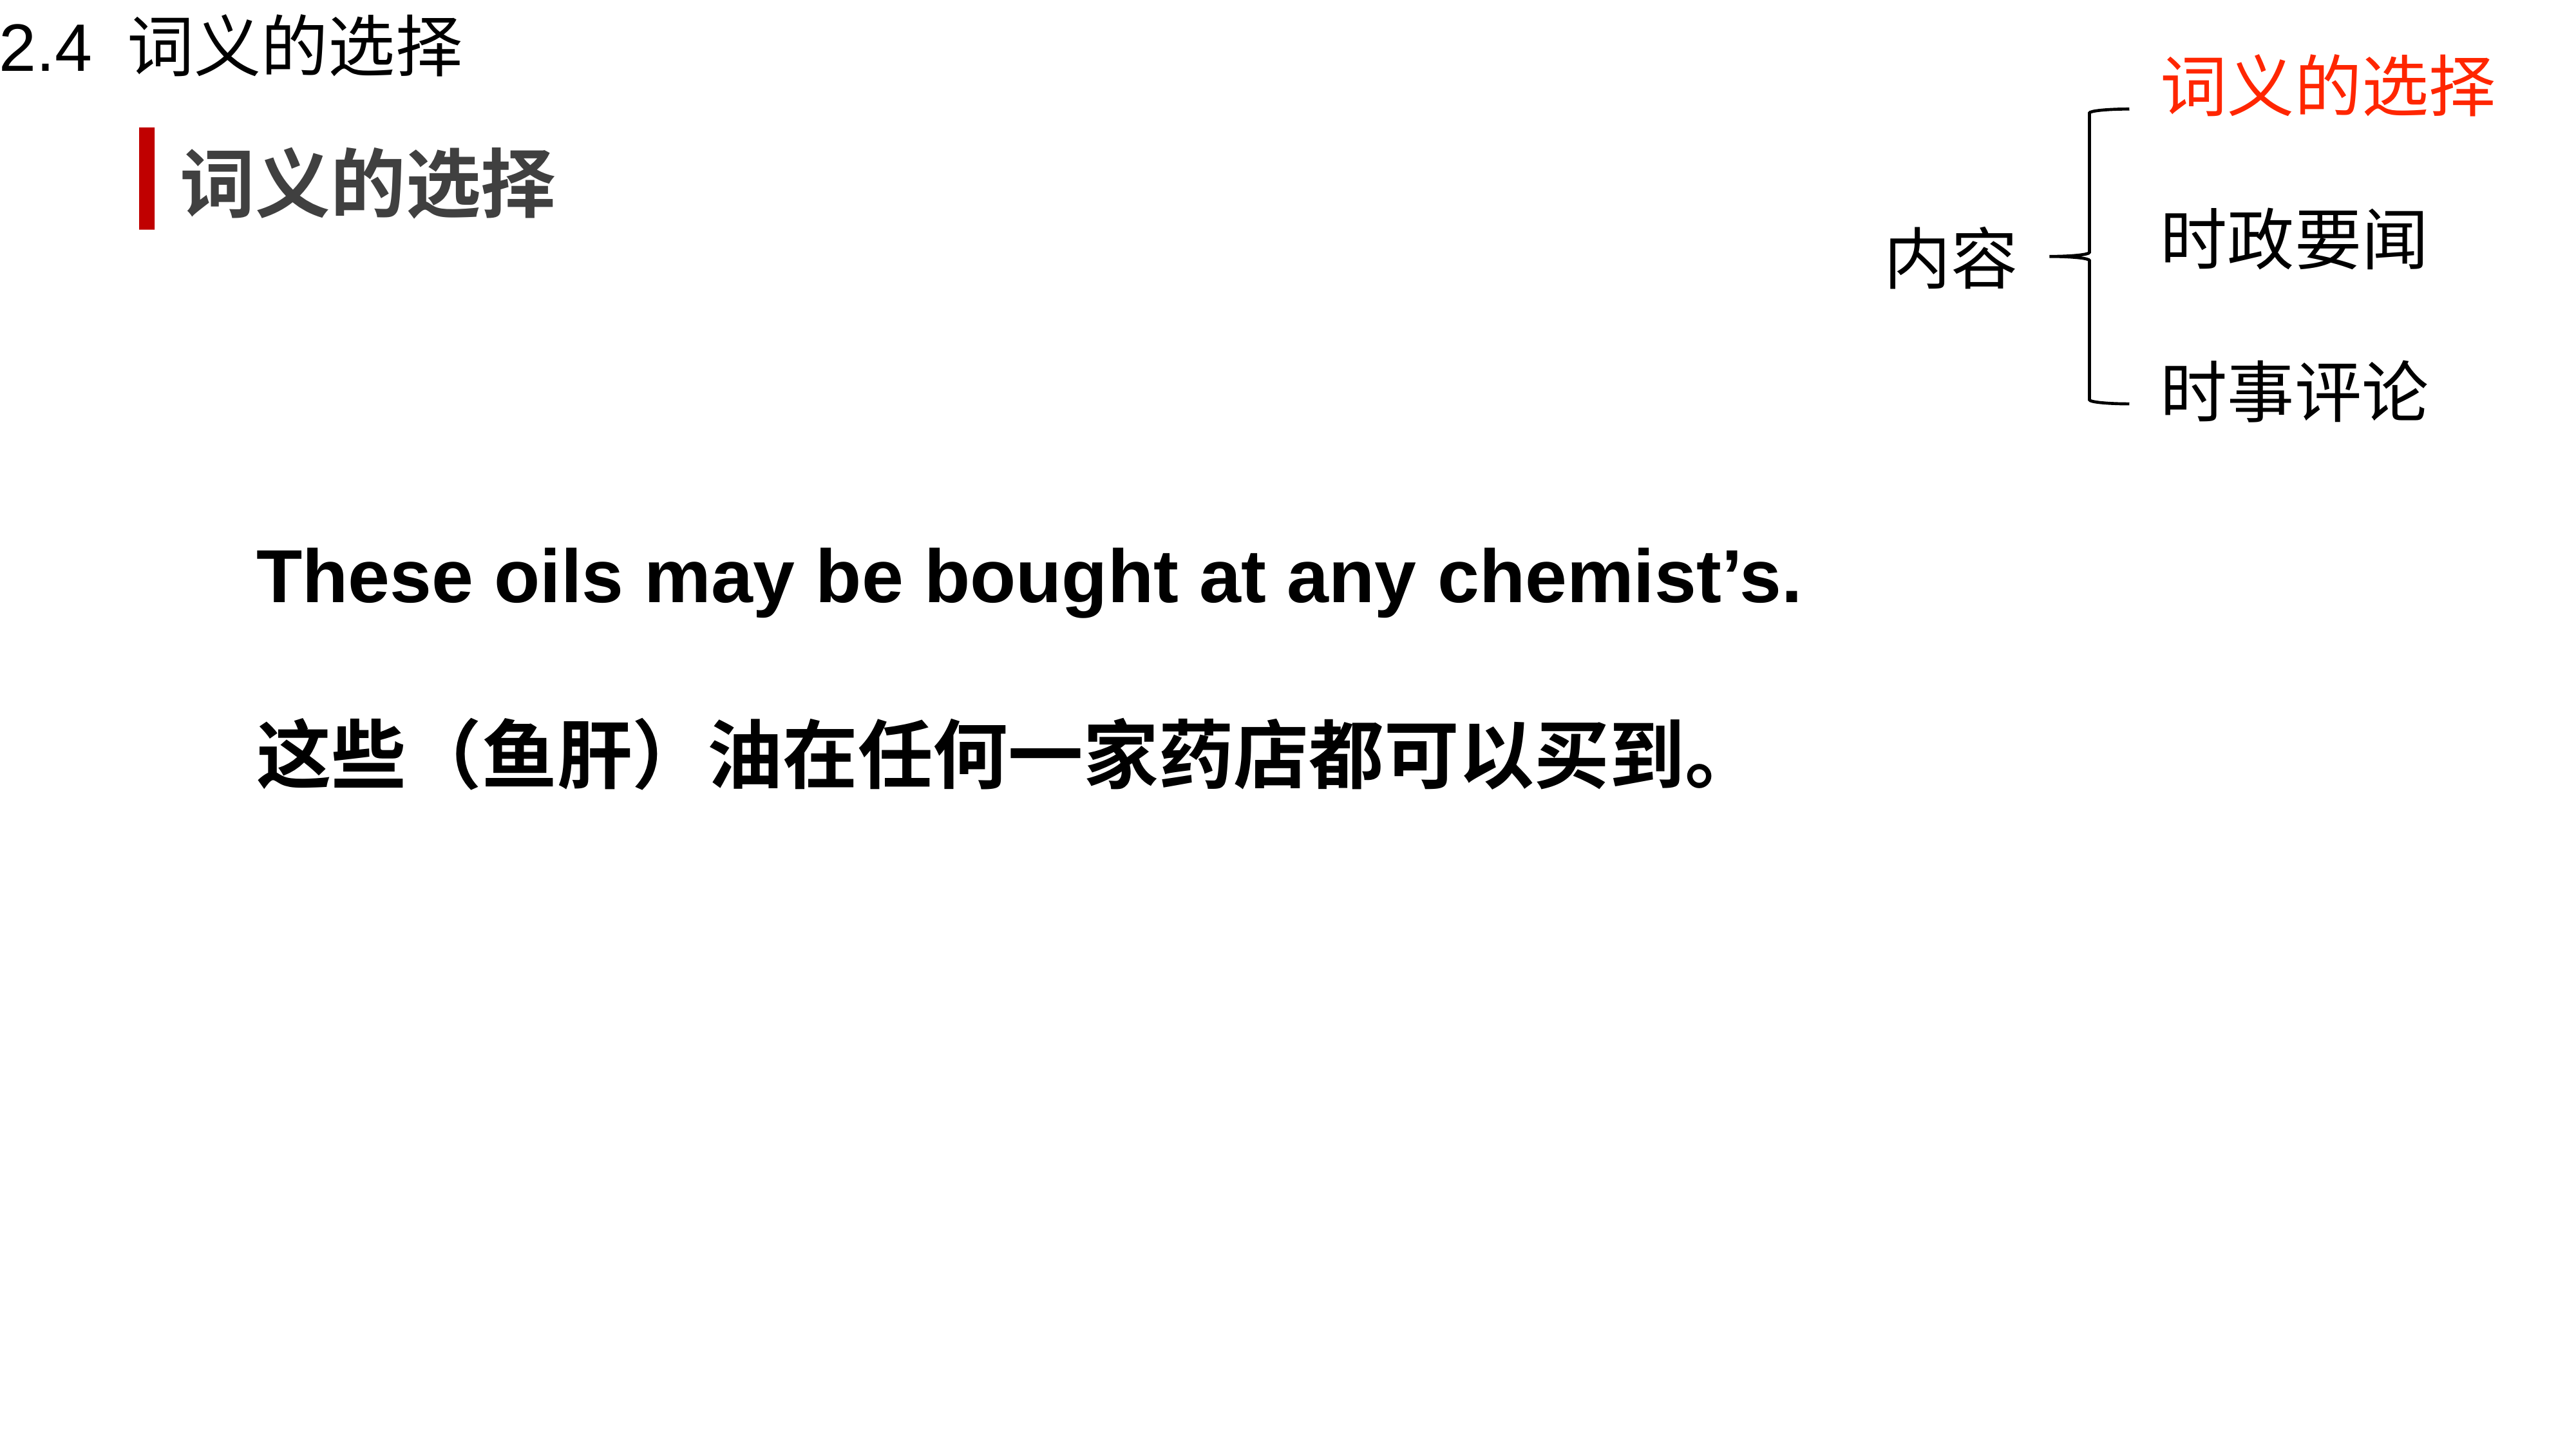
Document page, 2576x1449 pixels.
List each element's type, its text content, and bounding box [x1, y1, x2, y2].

text_box 时政要闻 [2155, 191, 2435, 283]
text_box 内容 [1879, 211, 2024, 303]
text_box 词义的选择 [171, 126, 1819, 236]
text_box These oils may be bought at any chemist’s. 这些（鱼肝）油在任何一家药店都可以买到。 [251, 431, 2469, 804]
text_box 时事评论 [2155, 345, 2435, 436]
text_box 词义的选择 [2155, 39, 2502, 130]
text_box 2.4 词义的选择 [0, 0, 468, 90]
text_box [139, 127, 155, 230]
text_box [2049, 109, 2130, 404]
